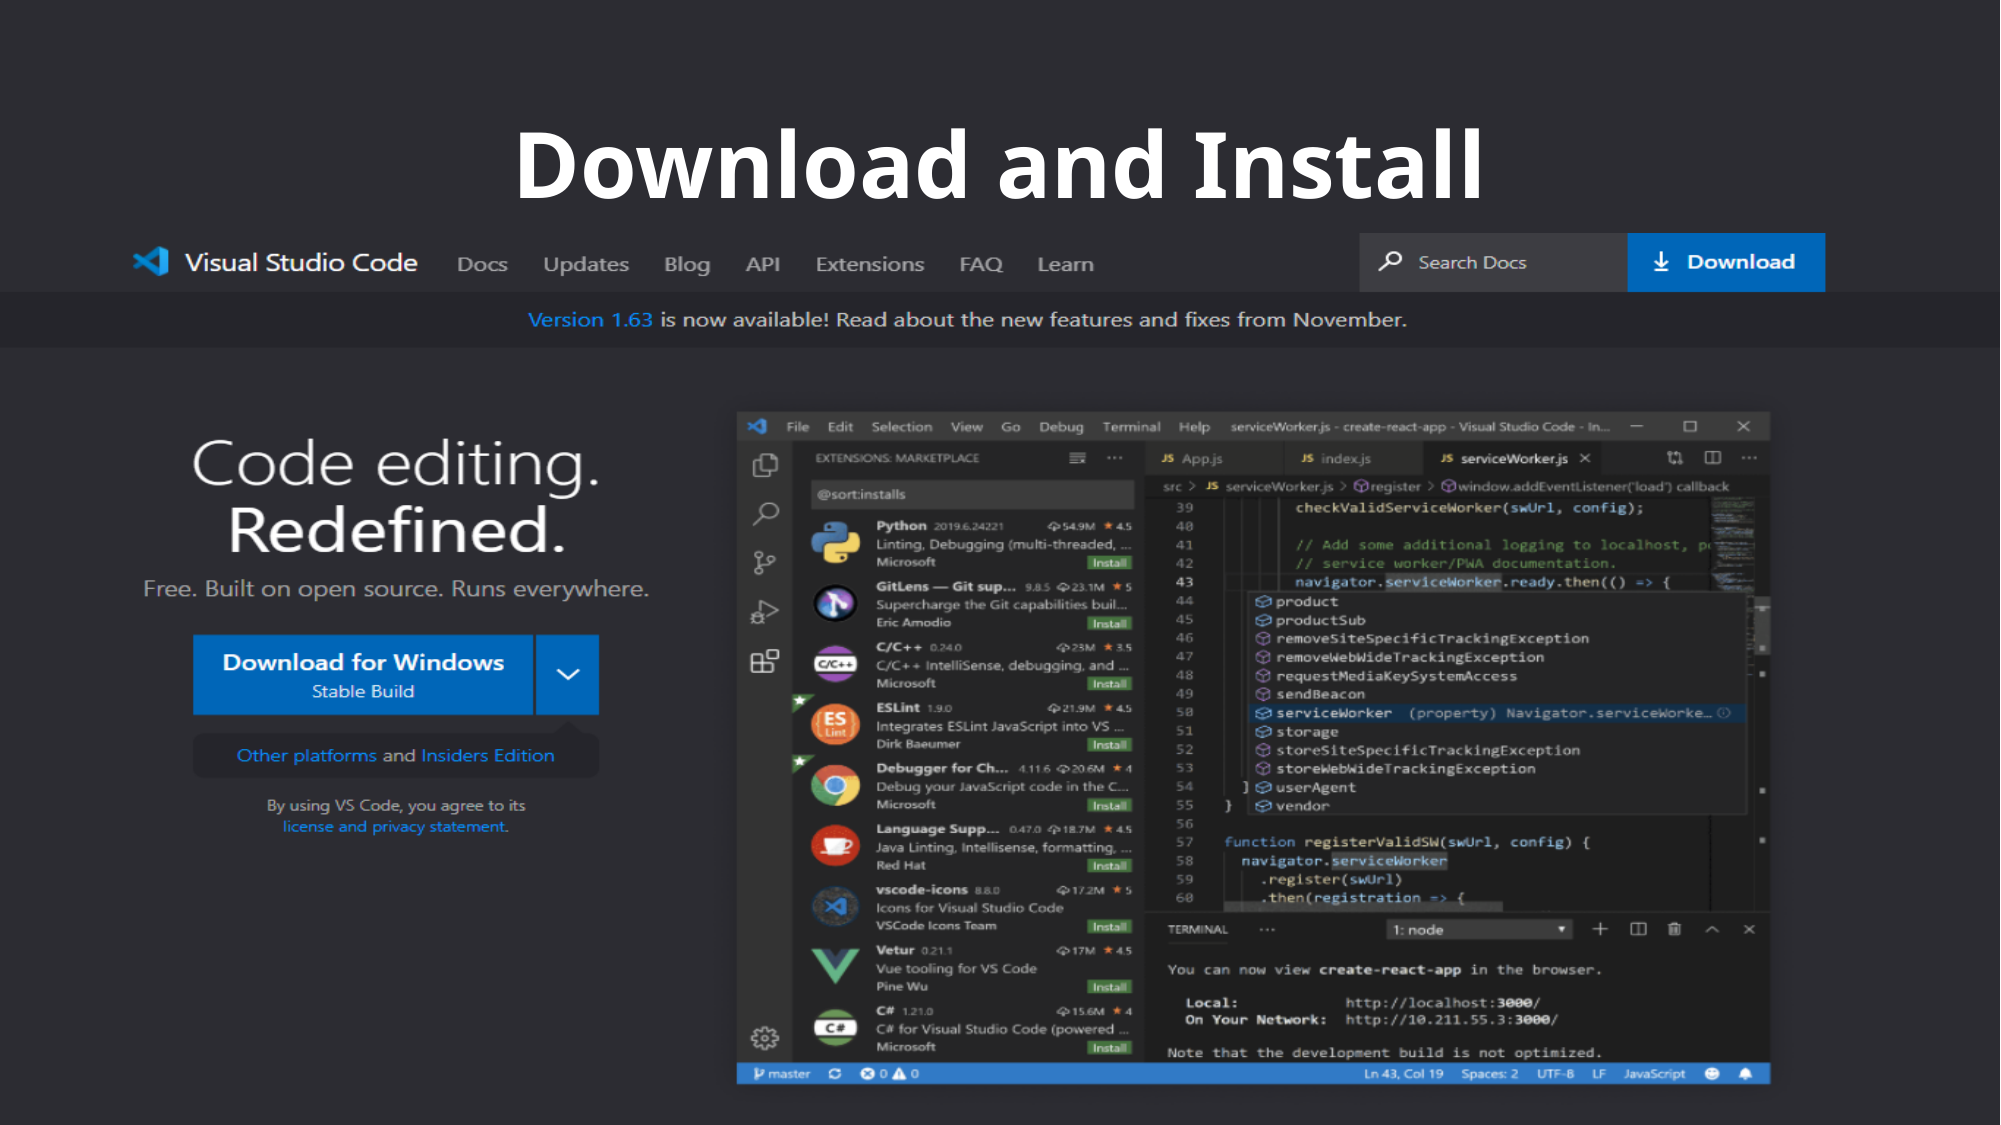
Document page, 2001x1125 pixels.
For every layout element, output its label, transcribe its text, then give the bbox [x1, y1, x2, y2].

title Download and Install [137, 59, 1863, 233]
picture [0, 233, 2000, 1125]
